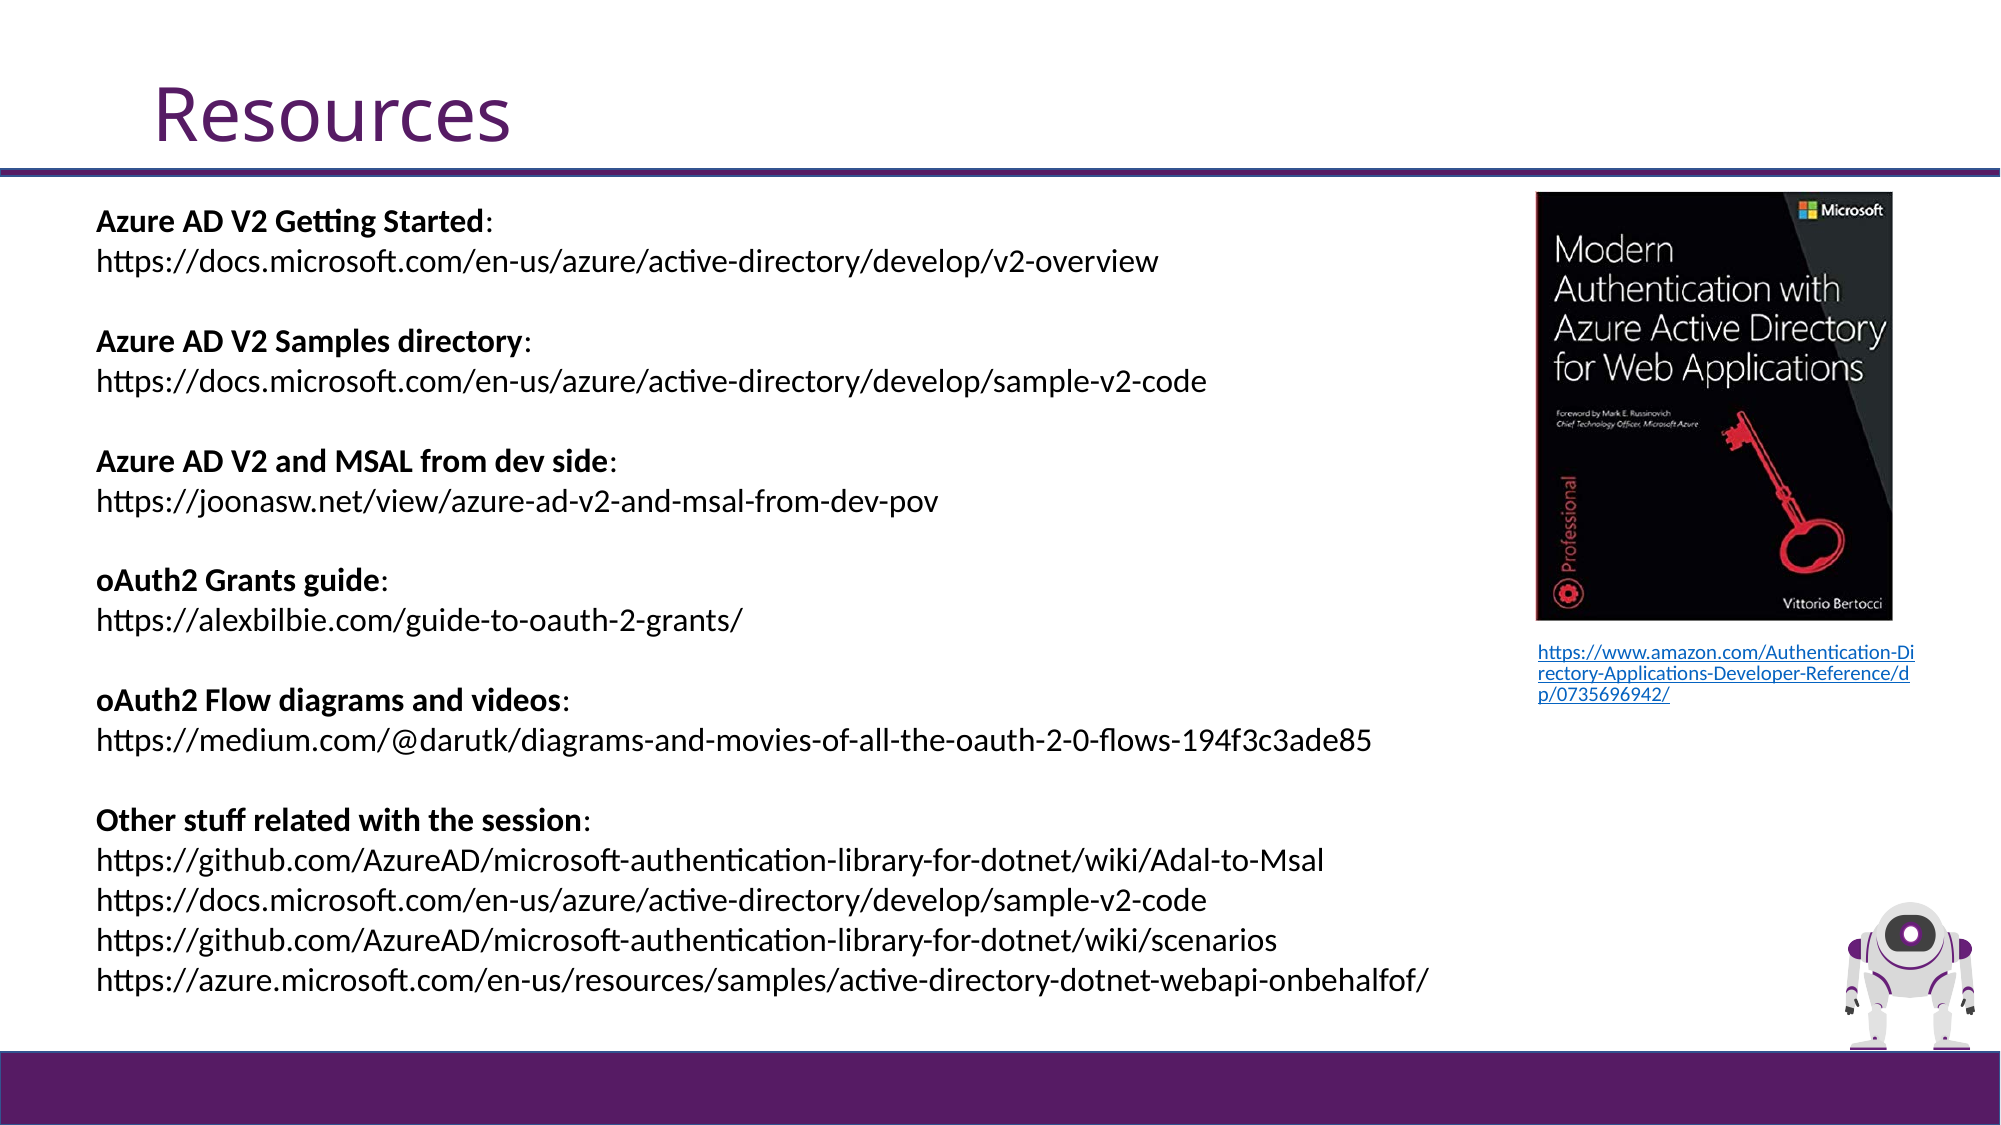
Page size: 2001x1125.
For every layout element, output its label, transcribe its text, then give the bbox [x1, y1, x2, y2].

text_box https://www.amazon.com/Authentication-Directory-Applications-Developer-Reference/dp/0735696942/ [1523, 631, 1934, 697]
picture [1845, 1006, 1975, 1050]
title Resources [137, 20, 1863, 191]
text_box Azure AD V2 Getting Started: https://docs.microsoft.com/en-us/azure/active-directory/develop/v2-overview Azure AD V2 Samples directory: https://docs.microsoft.com/en-us/azure/active-directory/develop/sample-v2-code Azure AD V2 and MSAL from dev side: https://joonasw.net/view/azure-ad-v2-and-msal-from-dev-pov oAuth2 Grants guide: https://alexbilbie.com/guide-to-oauth-2-grants/ oAuth2 Flow diagrams and videos: https://medium.com/@darutk/diagrams-and-movies-of-all-the-oauth-2-0-flows-194f3c3ade85 Other stuff related with the session: https://github.com/AzureAD/microsoft-authentication-library-for-dotnet/wiki/Adal-to-Msal https://docs.microsoft.com/en-us/azure/active-directory/develop/sample-v2-code https://github.com/AzureAD/microsoft-authentication-library-for-dotnet/wiki/scenarios https://azure.microsoft.com/en-us/resources/samples/active-directory-dotnet-webapi-onbehalfof/ [81, 191, 2000, 1006]
picture [1535, 191, 1893, 621]
